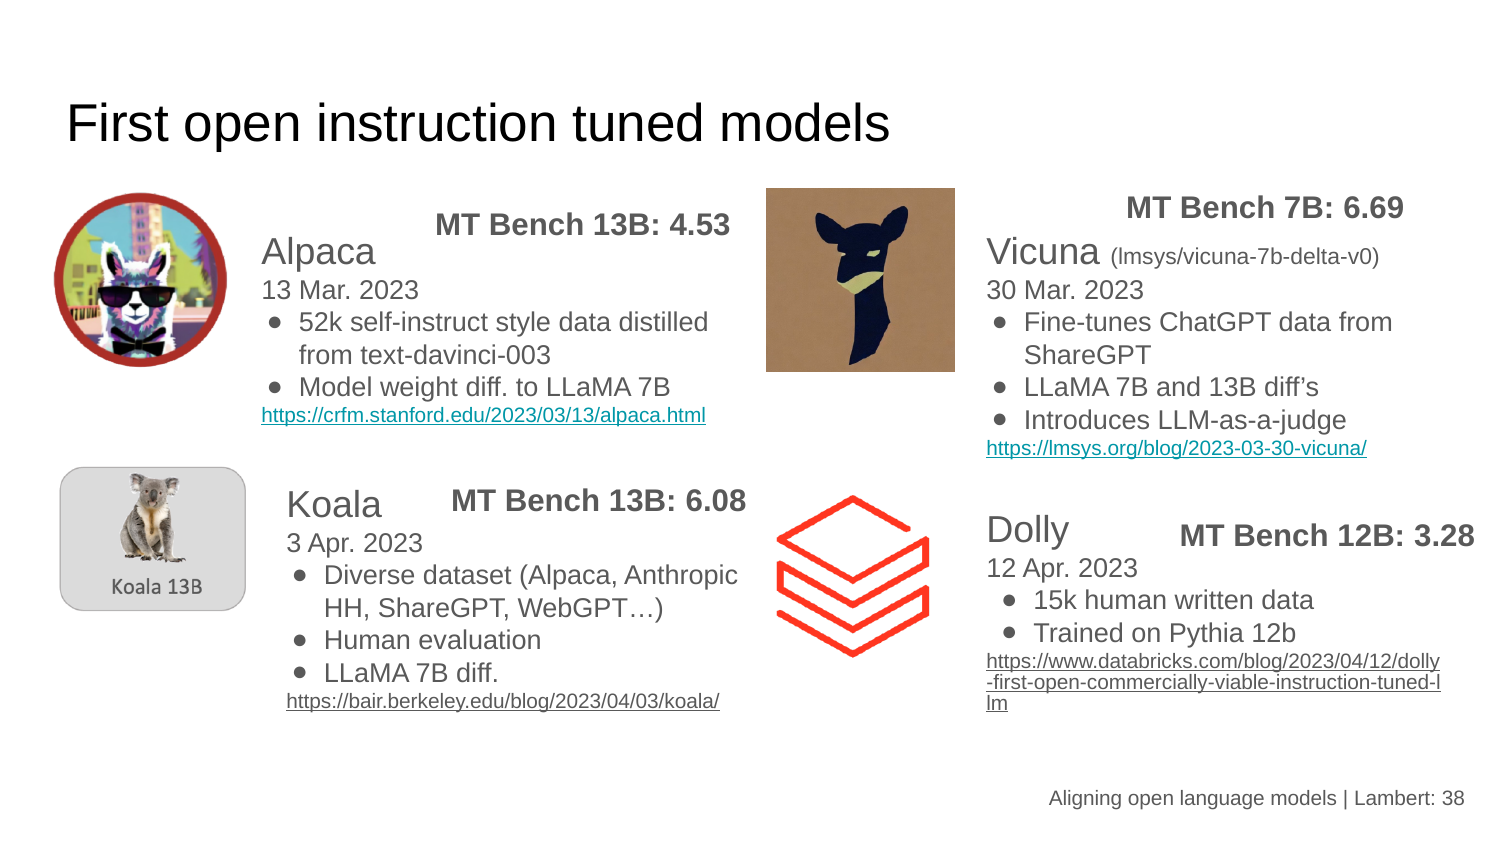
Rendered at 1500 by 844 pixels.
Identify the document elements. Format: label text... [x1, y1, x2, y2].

text_box MT Bench 12B: 3.28 [1164, 499, 1500, 568]
text_box MT Bench 7B: 6.69 [1111, 172, 1457, 241]
picture [50, 188, 231, 372]
picture [50, 464, 247, 617]
text_box MT Bench 13B: 6.08 [436, 465, 782, 533]
text_box Alpaca 13 Mar. 2023 52k self-instruct style data distilled from text-davinci-003 Model weight diff. to LLaMA 7B https://crfm.stanford.edu/2023/03/13/alpaca.html [246, 212, 733, 442]
text_box Vicuna (lmsys/vicuna-7b-delta-v0) 30 Mar. 2023 Fine-tunes ChatGPT data from ShareGPT LLaMA 7B and 13B diff’s Introduces LLM-as-a-judge https://lmsys.org/blog/2023-03-30-vicuna/ [971, 212, 1414, 475]
text_box Koala 3 Apr. 2023 Diverse dataset (Alpaca, Anthropic HH, ShareGPT, WebGPT…) Human evaluation LLaMA 7B diff. https://bair.berkeley.edu/blog/2023/04/03/koala/ [271, 465, 758, 728]
picture [765, 489, 940, 663]
text_box Dolly 12 Apr. 2023 15k human written data Trained on Pythia 12b https://www.databricks.com/blog/2023/04/12/dolly-first-open-commercially-viable-instruction-tuned-llm [971, 489, 1458, 713]
picture [765, 188, 956, 372]
title First open instruction tuned models [51, 72, 1449, 167]
slide_number Aligning open language models | Lambert: ‹#› [917, 764, 1480, 830]
text_box MT Bench 13B: 4.53 [420, 188, 764, 257]
